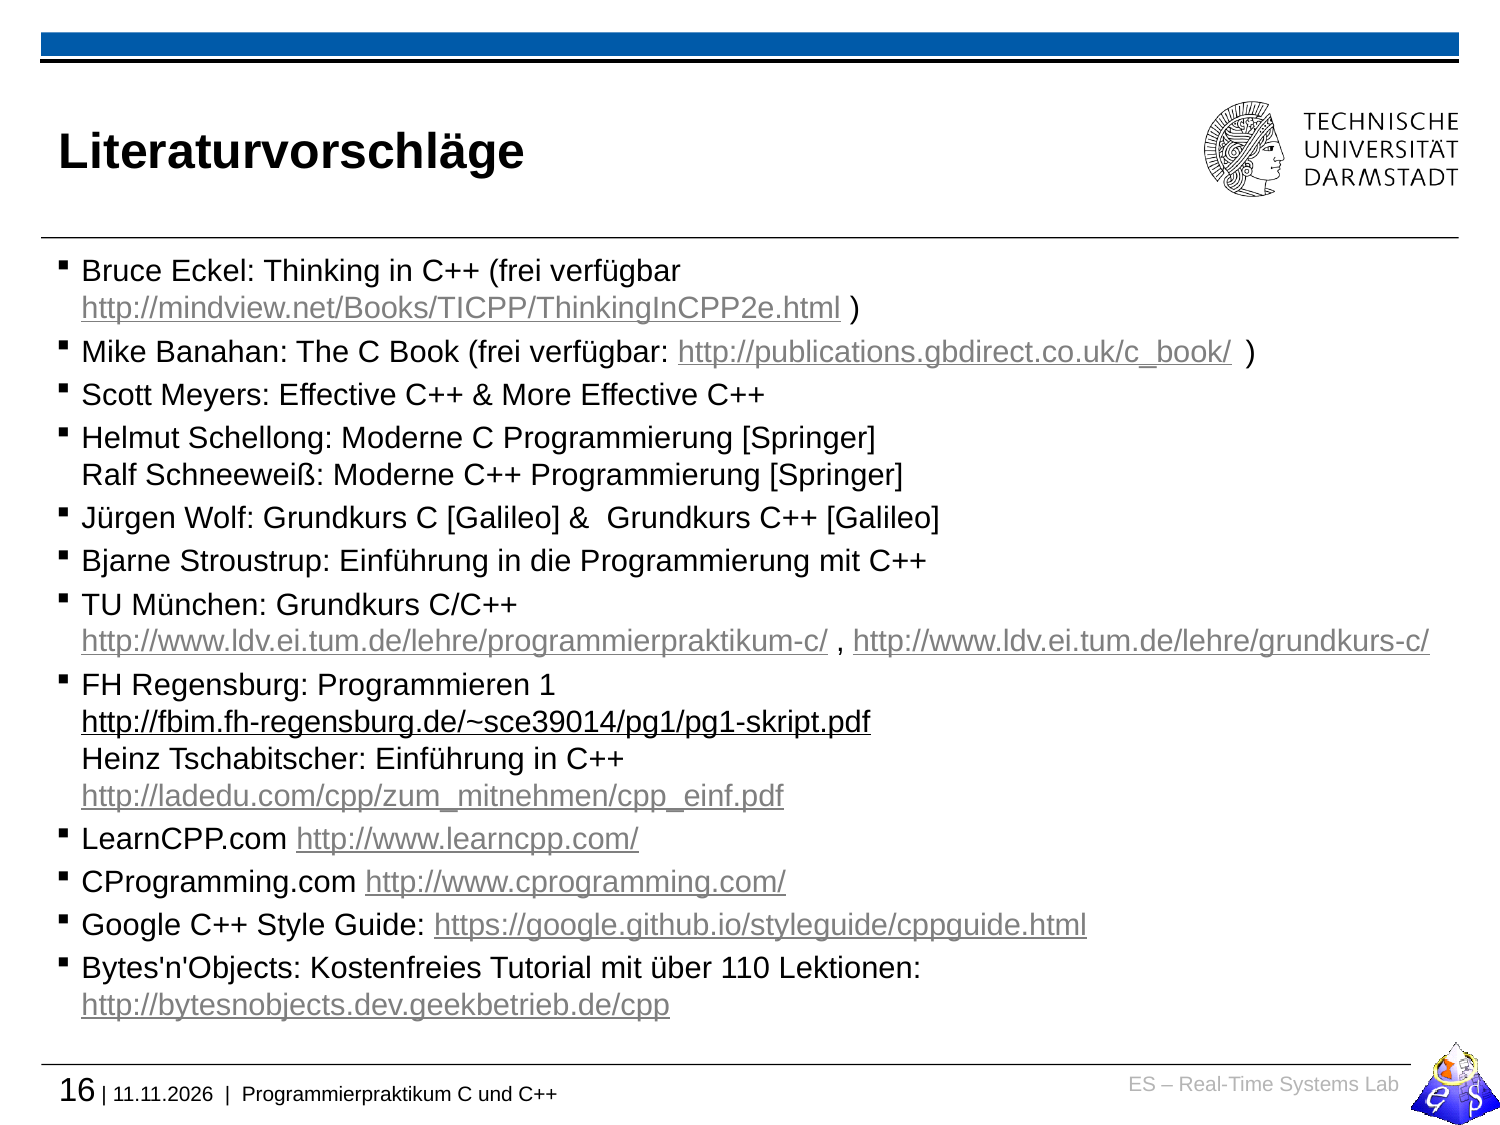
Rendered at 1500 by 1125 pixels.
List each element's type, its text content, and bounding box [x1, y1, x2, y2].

picture [1187, 84, 1483, 214]
title Literaturvorschläge [58, 80, 1187, 218]
picture [1411, 1041, 1500, 1125]
list Bruce Eckel: Thinking in C++ (frei verfügbar http://mindview.net/Books/TICPP/ThinkingInCPP2e.html) Mike Banahan: The C Book (frei verfügbar: http://publications.gbdirect.co.uk/c_book/ ) Scott Meyers: Effective C++ & More Effective C++ Helmut Schellong: Moderne C Programmierung [Springer] Ralf Schneeweiß: Moderne C++ Programmierung [Springer] Jürgen Wolf: Grundkurs C [Galileo] & Grundkurs C++ [Galileo] Bjarne Stroustrup: Einführung in die Programmierung mit C++ TU München: Grundkurs C/C++ http://www.ldv.ei.tum.de/lehre/programmierpraktikum-c/, http://www.ldv.ei.tum.de/lehre/grundkurs-c/ FH Regensburg: Programmieren 1 http://fbim.fh-regensburg.de/~sce39014/pg1/pg1-skript.pdf Heinz Tschabitscher: Einführung in C++ http://ladedu.com/cpp/zum_mitnehmen/cpp_einf.pdf LearnCPP.com http://www.learncpp.com/ CProgramming.com http://www.cprogramming.com/ Google C++ Style Guide: https://google.github.io/styleguide/cppguide.html Bytes'n'Objects: Kostenfreies Tutorial mit über 110 Lektionen: http://bytesnobjects.dev.geekbetrieb.de/cpp [41, 243, 1459, 1059]
